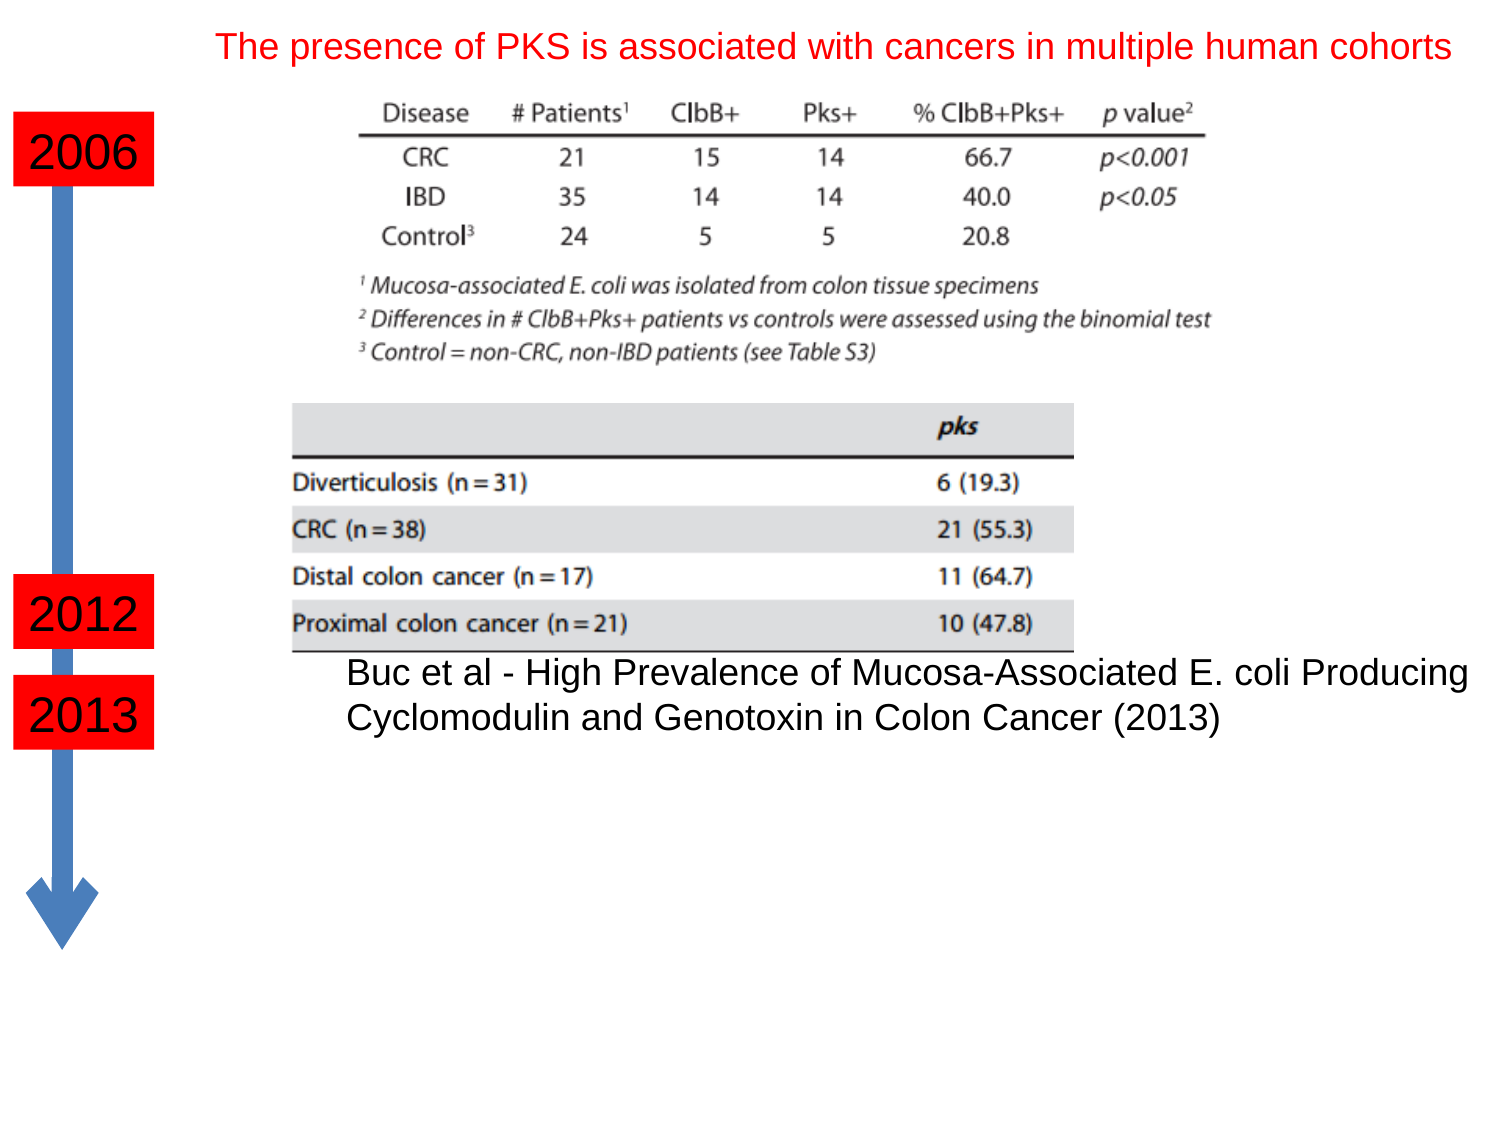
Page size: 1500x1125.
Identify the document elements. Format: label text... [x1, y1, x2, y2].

text_box 2012 [13, 574, 57, 649]
text_box 2013 [13, 674, 57, 750]
picture [287, 402, 1074, 666]
text_box 2006 [13, 111, 155, 187]
text_box 2013 [67, 674, 155, 750]
text_box Buc et al - High Prevalence of Mucosa-Associated E. coli Producing Cyclomodulin and Genotoxin in Colon Cancer (2013) [331, 640, 1485, 836]
picture [351, 79, 1288, 388]
text_box The presence of PKS is associated with cancers in multiple human cohorts [200, 14, 1468, 75]
text_box 2012 [67, 574, 155, 649]
